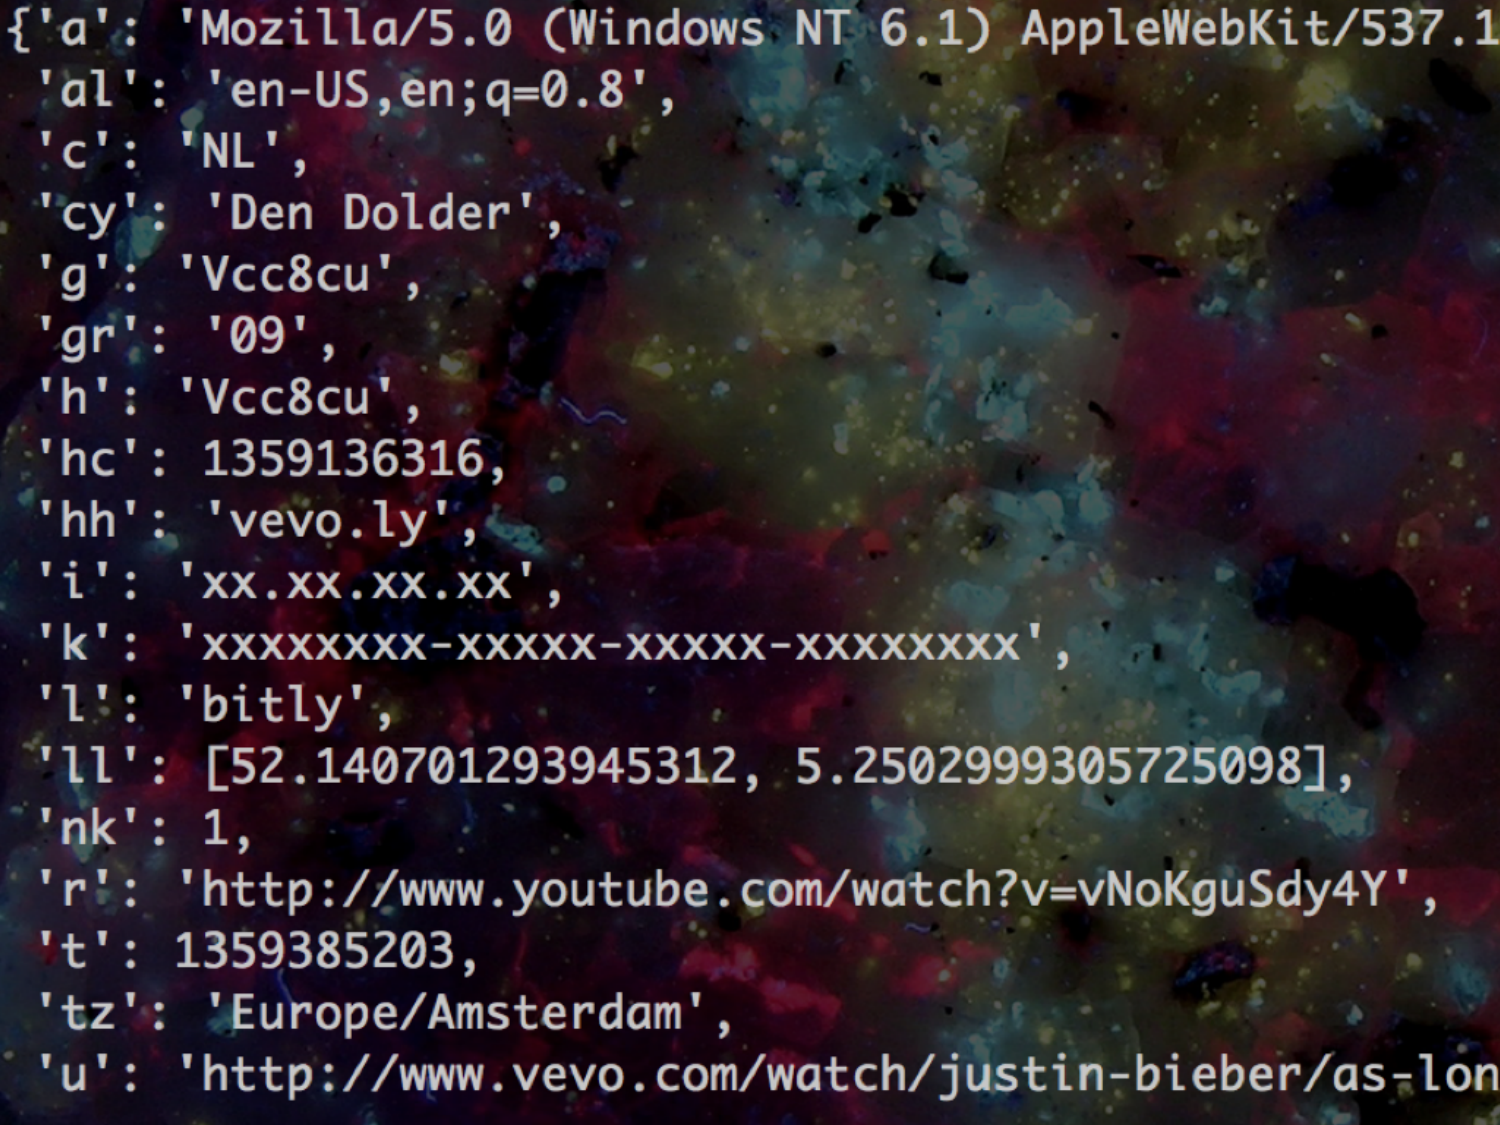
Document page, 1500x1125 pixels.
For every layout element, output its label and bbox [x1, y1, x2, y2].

text_box [0, 0, 1500, 1125]
